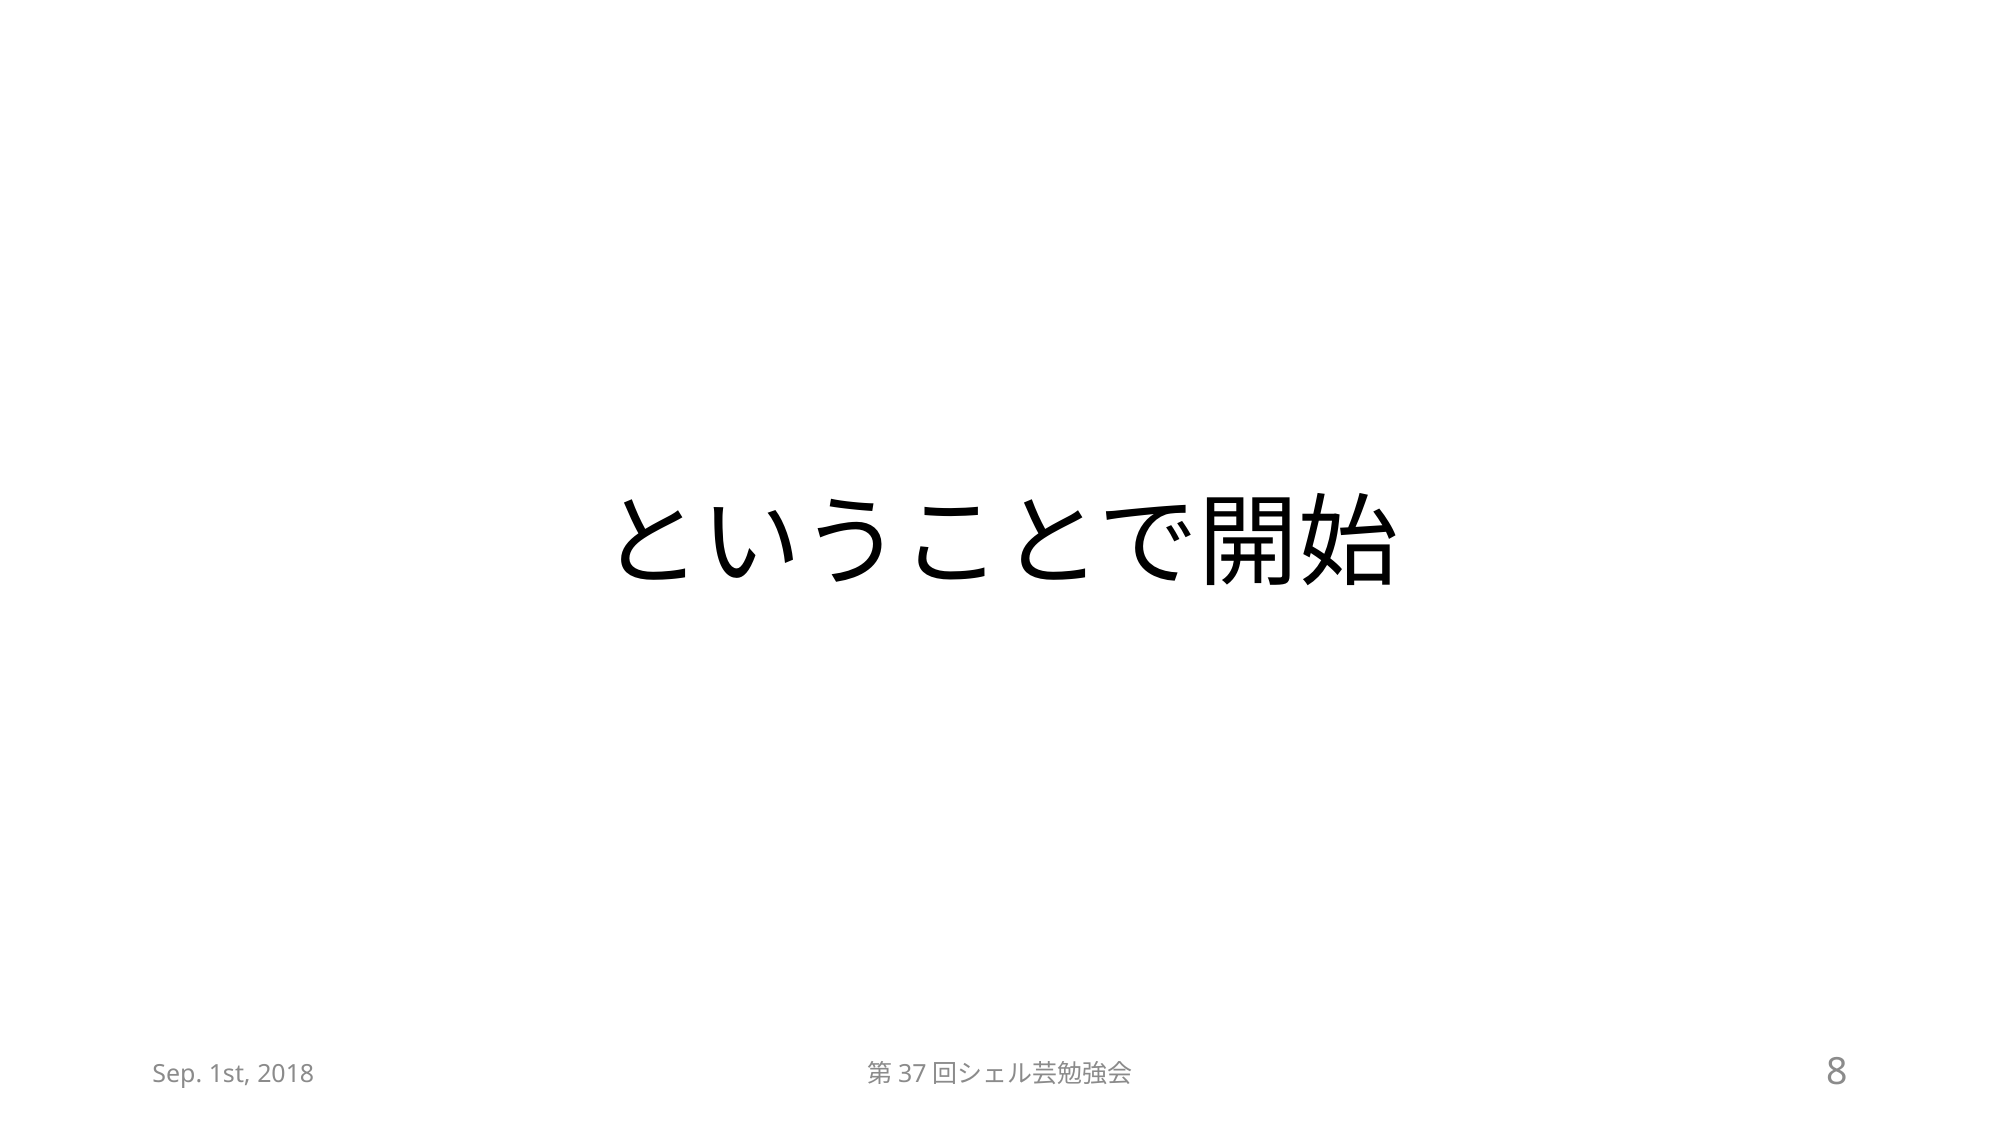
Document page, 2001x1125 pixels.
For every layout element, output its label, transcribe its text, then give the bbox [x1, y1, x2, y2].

list ということで開始 [137, 188, 1863, 903]
footer 第37回シェル芸勉強会 [662, 1042, 1338, 1103]
slide_number 8 [1412, 1042, 1863, 1103]
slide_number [137, 1042, 588, 1103]
